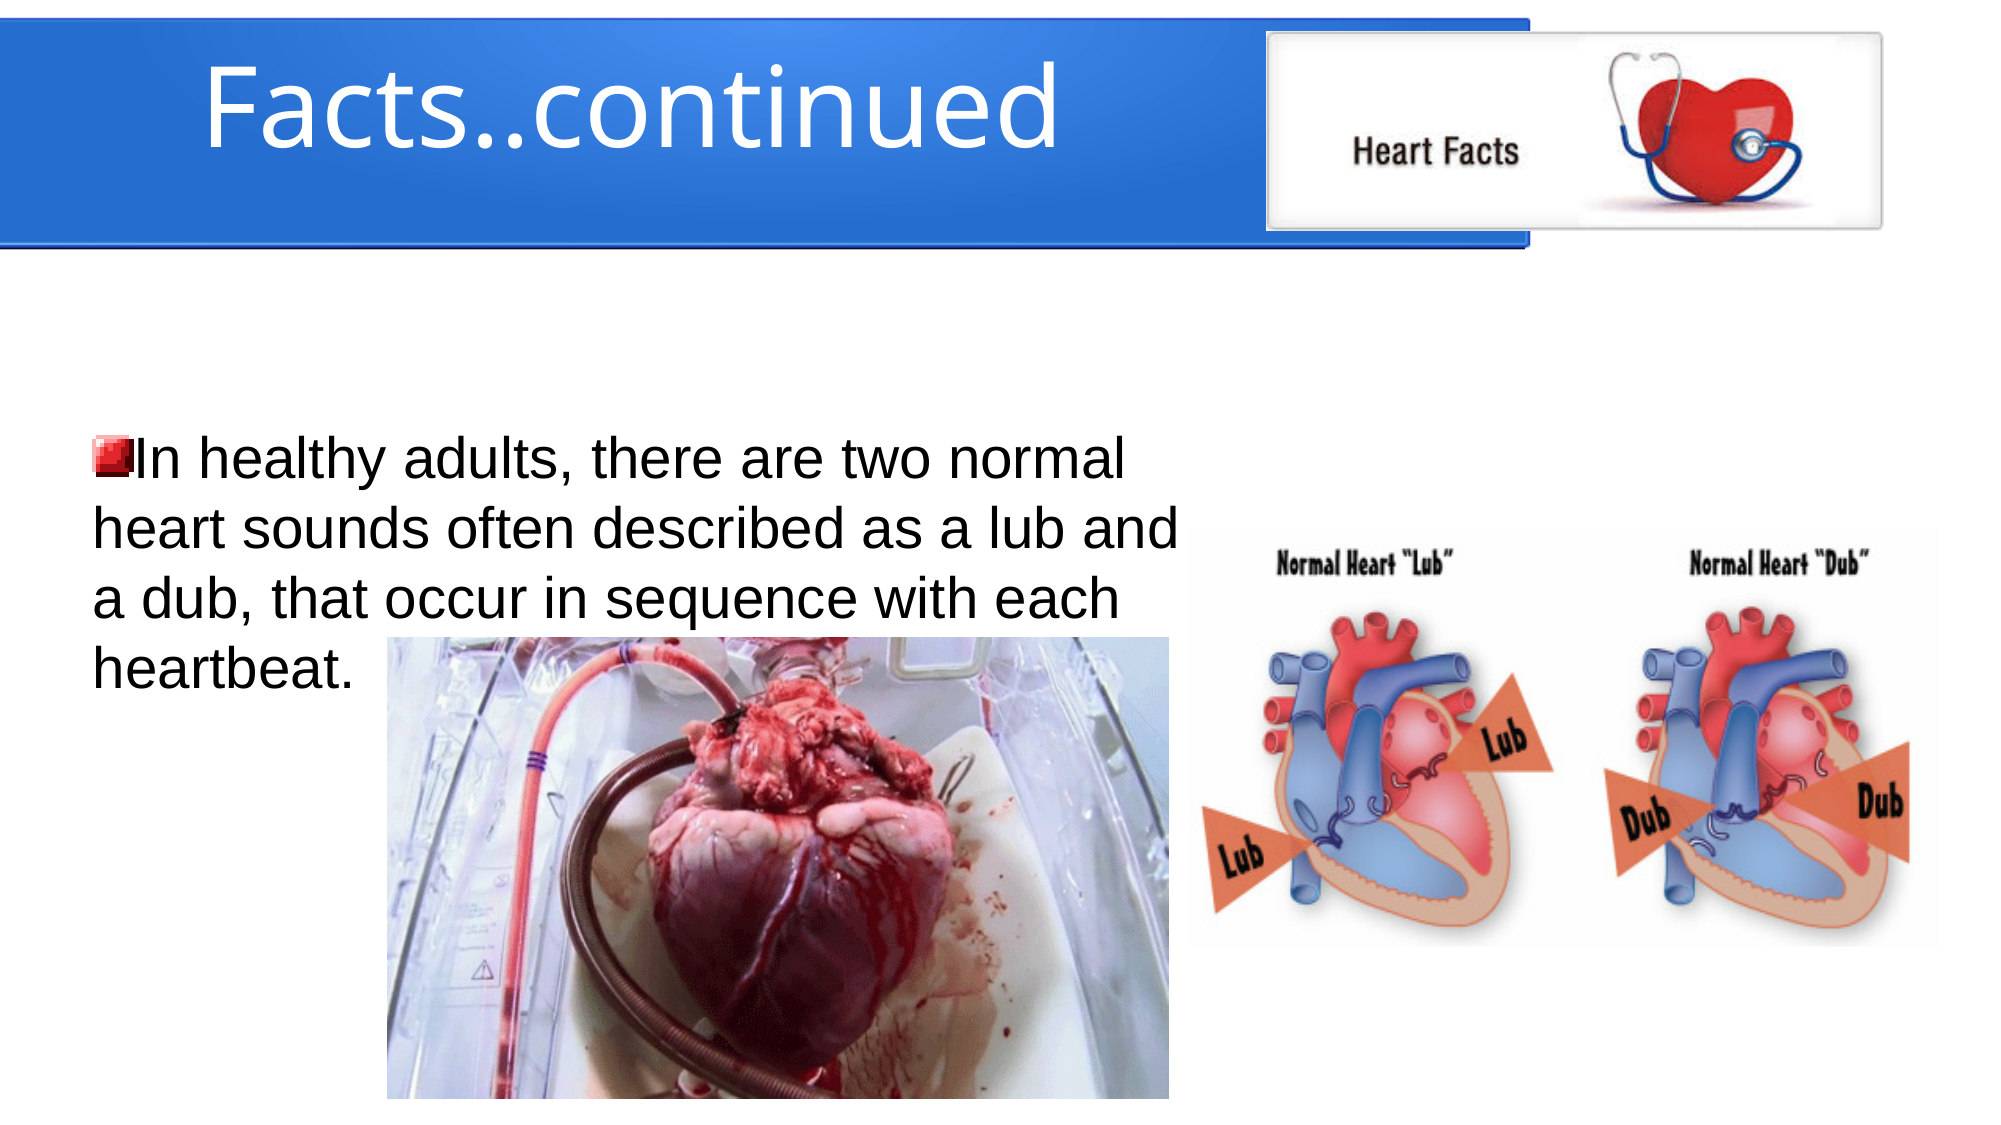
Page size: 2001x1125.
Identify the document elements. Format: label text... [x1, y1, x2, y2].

picture [1187, 524, 1942, 951]
picture [92, 435, 134, 477]
text_box Facts..continued [185, 28, 1190, 238]
picture [0, 16, 1885, 255]
picture [387, 637, 1169, 1099]
text_box In healthy adults, there are two normal heart sounds often described as a lub and a dub, that occur in sequence with each heartbeat. [78, 413, 1205, 951]
